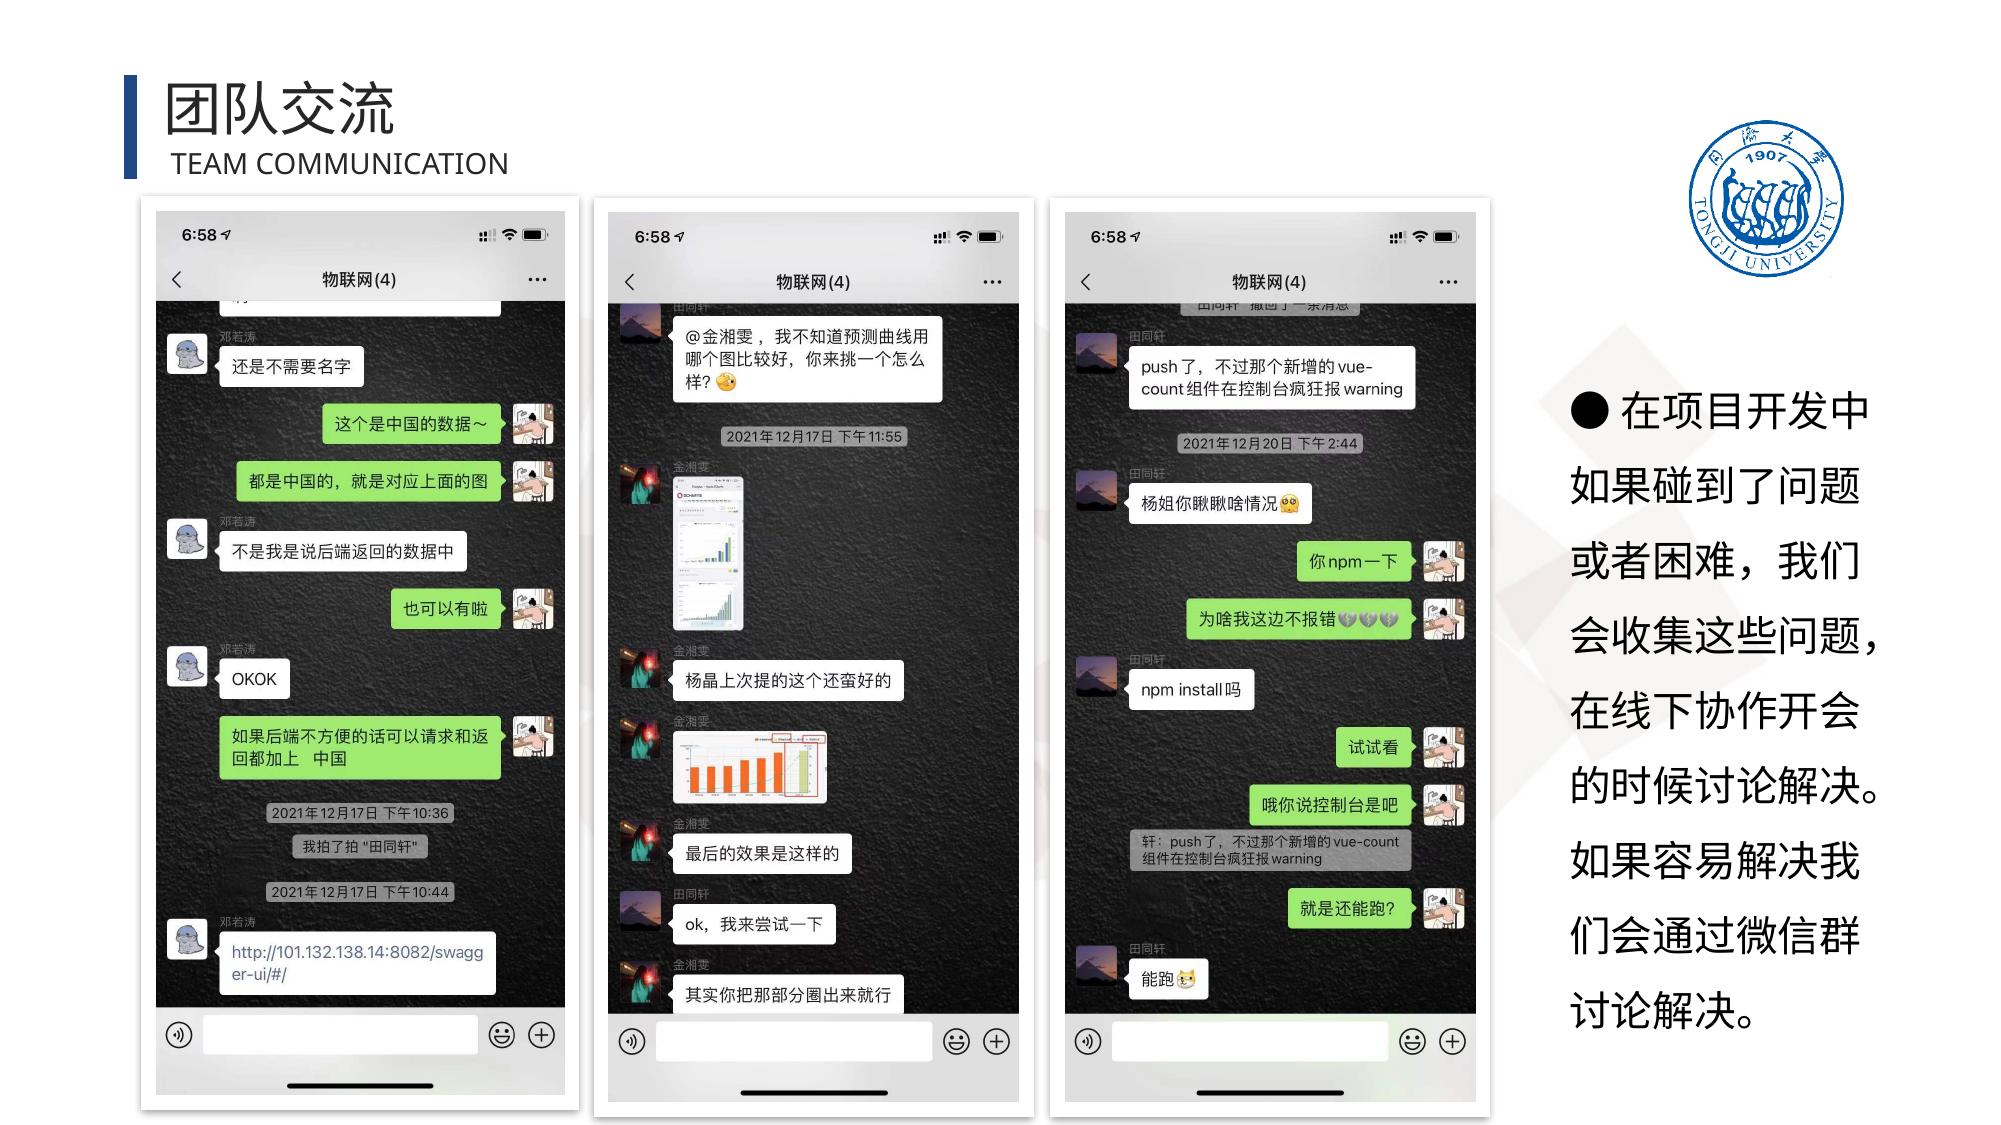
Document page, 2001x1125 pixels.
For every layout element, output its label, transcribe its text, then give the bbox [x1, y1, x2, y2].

picture [0, 0, 2001, 1125]
text_box TEAM COMMUNICATION [148, 137, 664, 188]
text_box 团队交流 [148, 65, 565, 150]
text_box ●在项目开发中如果碰到了问题或者困难，我们会收集这些问题，在线下协作开会的时候讨论解决。如果容易解决我们会通过微信群讨论解决。 [1554, 352, 1889, 1043]
